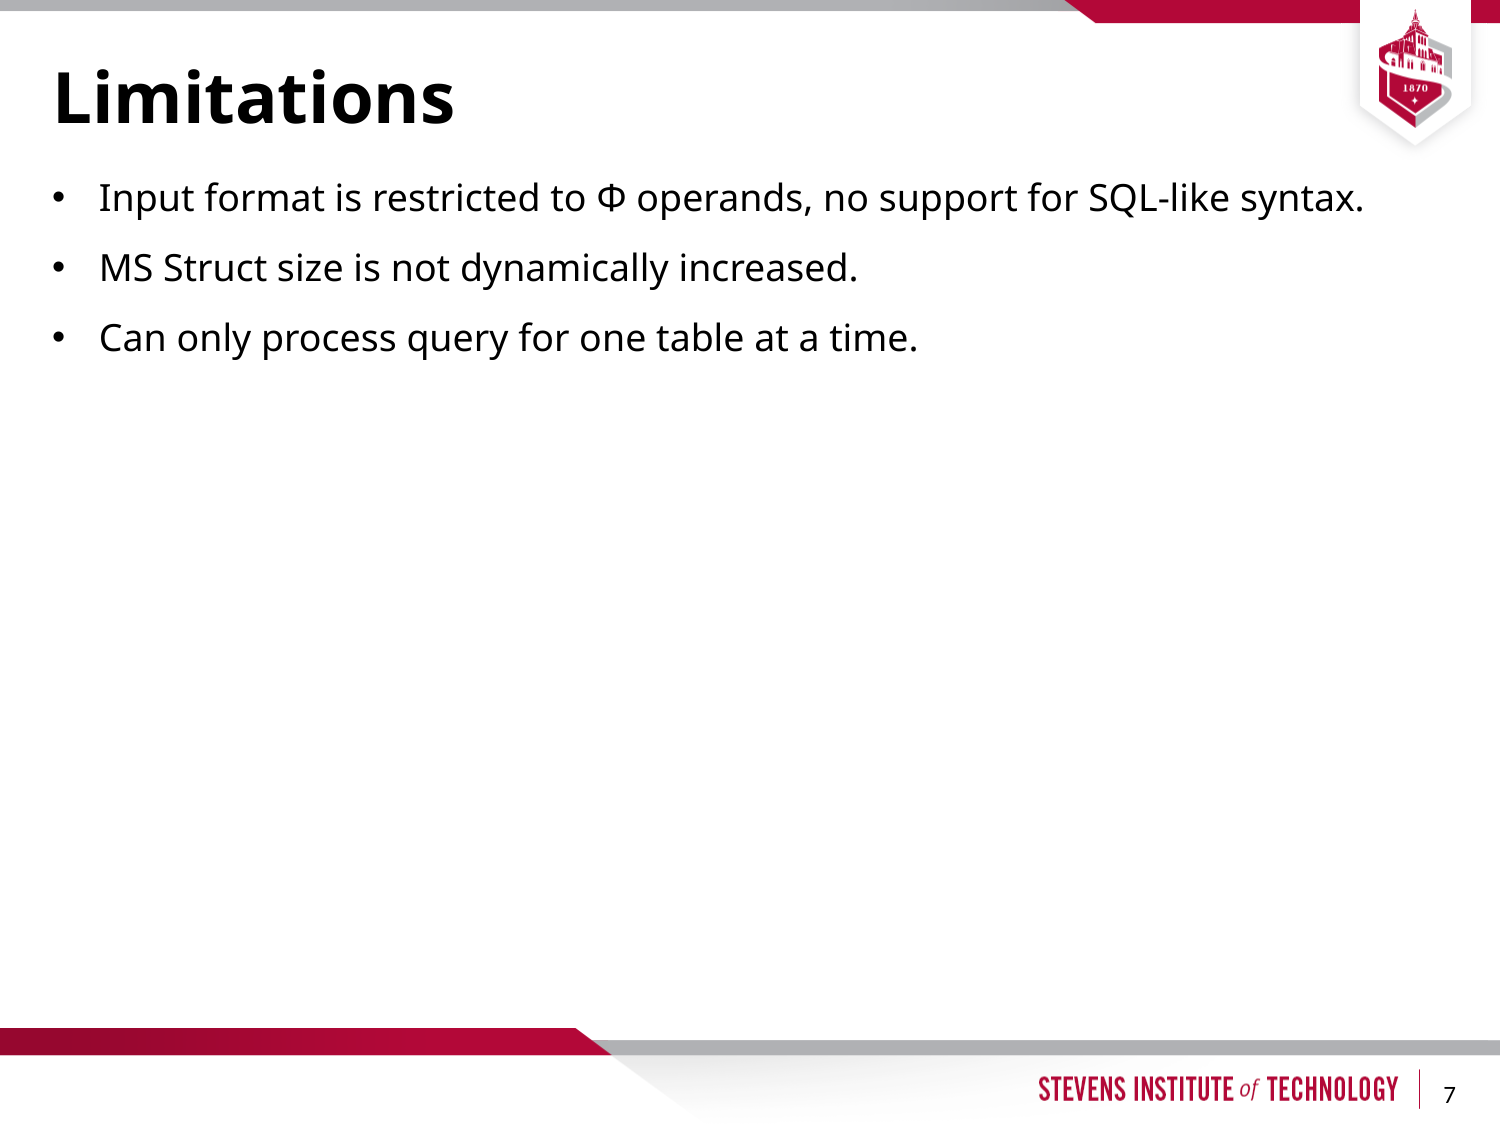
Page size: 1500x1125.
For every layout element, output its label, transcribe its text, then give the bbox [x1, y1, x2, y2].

picture [0, 1028, 1500, 1125]
title Limitations [37, 45, 1338, 166]
picture [0, 0, 1500, 160]
slide_number 7 [1428, 1071, 1490, 1108]
list Input format is restricted to Φ operands, no support for SQL-like syntax. MS Struct size is not dynamically increased. Can only process query for one table at a time. [37, 166, 1463, 748]
